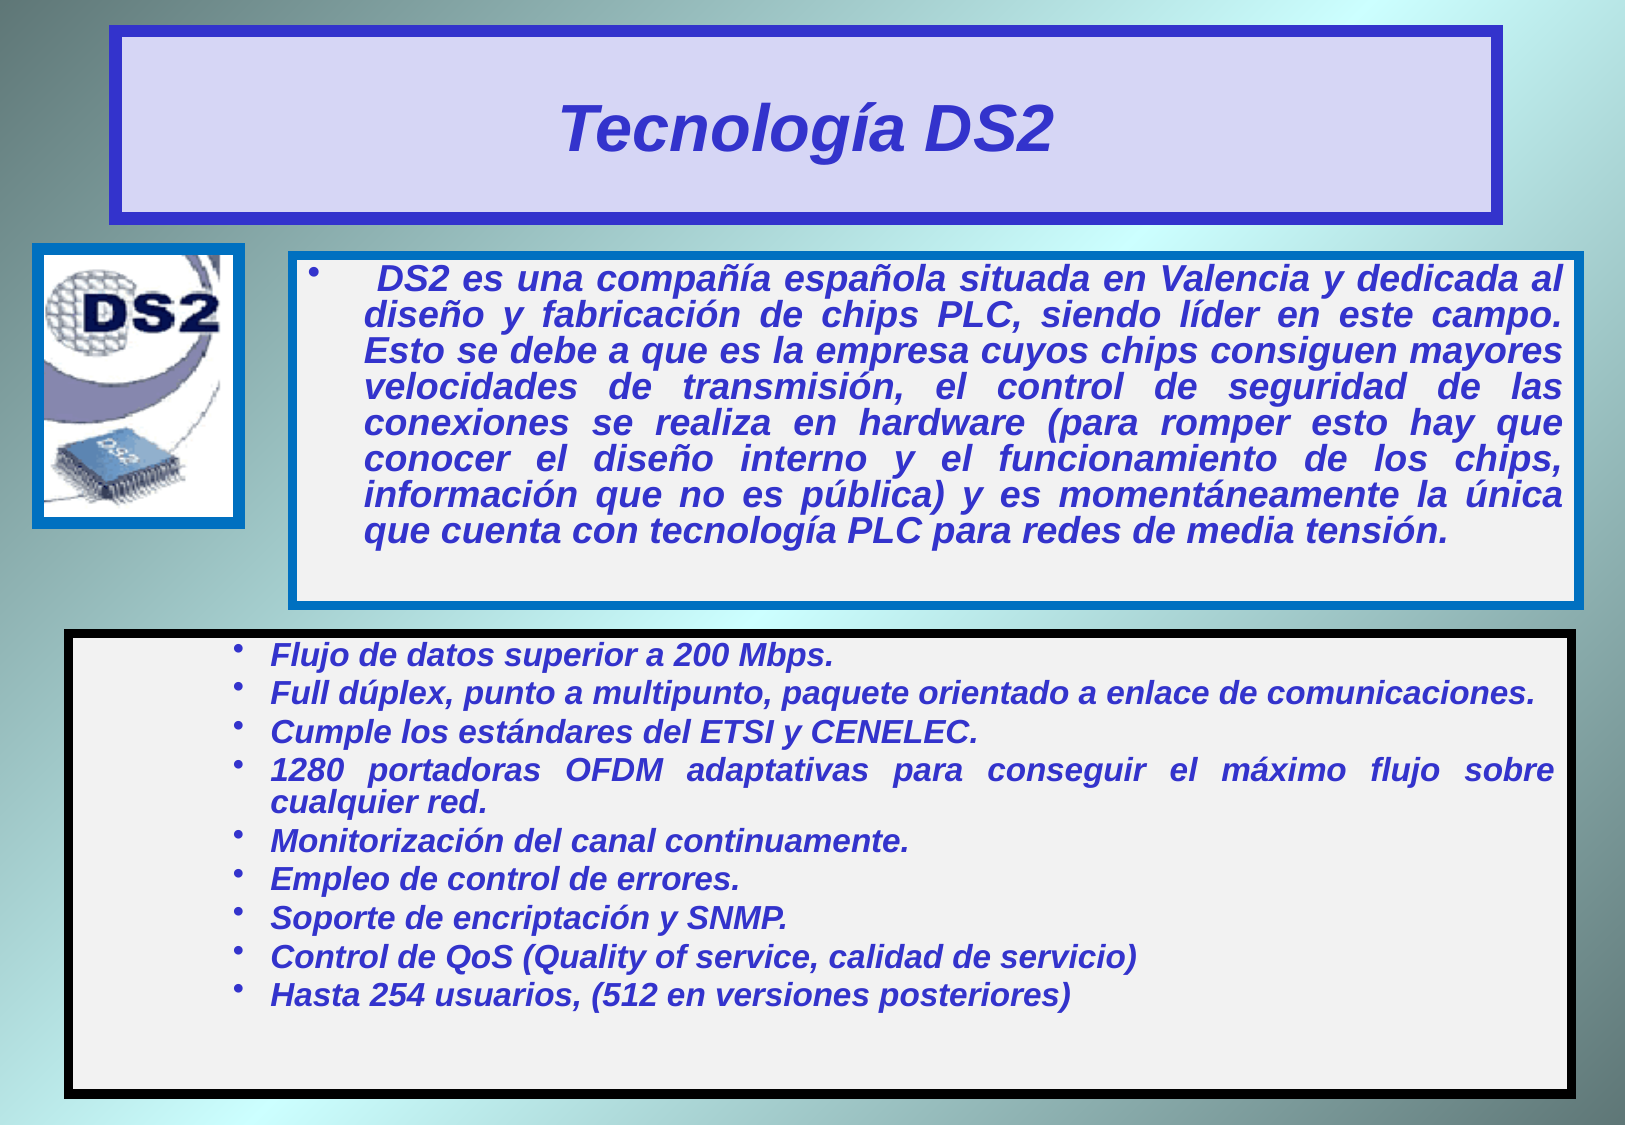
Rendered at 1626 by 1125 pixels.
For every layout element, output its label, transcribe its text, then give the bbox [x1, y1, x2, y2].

title Tecnología DS2 [115, 30, 1498, 219]
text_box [44, 255, 233, 517]
list DS2 es una compañía española situada en Valencia y dedicada al diseño y fabricación de chips PLC, siendo líder en este campo. Esto se debe a que es la empresa cuyos chips consiguen mayores velocidades de transmisión, el control de seguridad de las conexiones se realiza en hardware (para romper esto hay que conocer el diseño interno y el funcionamiento de los chips, información que no es pública) y es momentáneamente la única que cuenta con tecnología PLC para redes de media tensión. [292, 255, 1580, 606]
text_box Flujo de datos superior a 200 Mbps. Full dúplex, punto a multipunto, paquete orientado a enlace de comunicaciones. Cumple los estándares del ETSI y CENELEC. 1280 portadoras OFDM adaptativas para conseguir el máximo flujo sobre cualquier red. Monitorización del canal continuamente. Empleo de control de errores. Soporte de encriptación y SNMP. Control de QoS (Quality of service, calidad de servicio) Hasta 254 usuarios, (512 en versiones posteriores) [68, 633, 1572, 1094]
